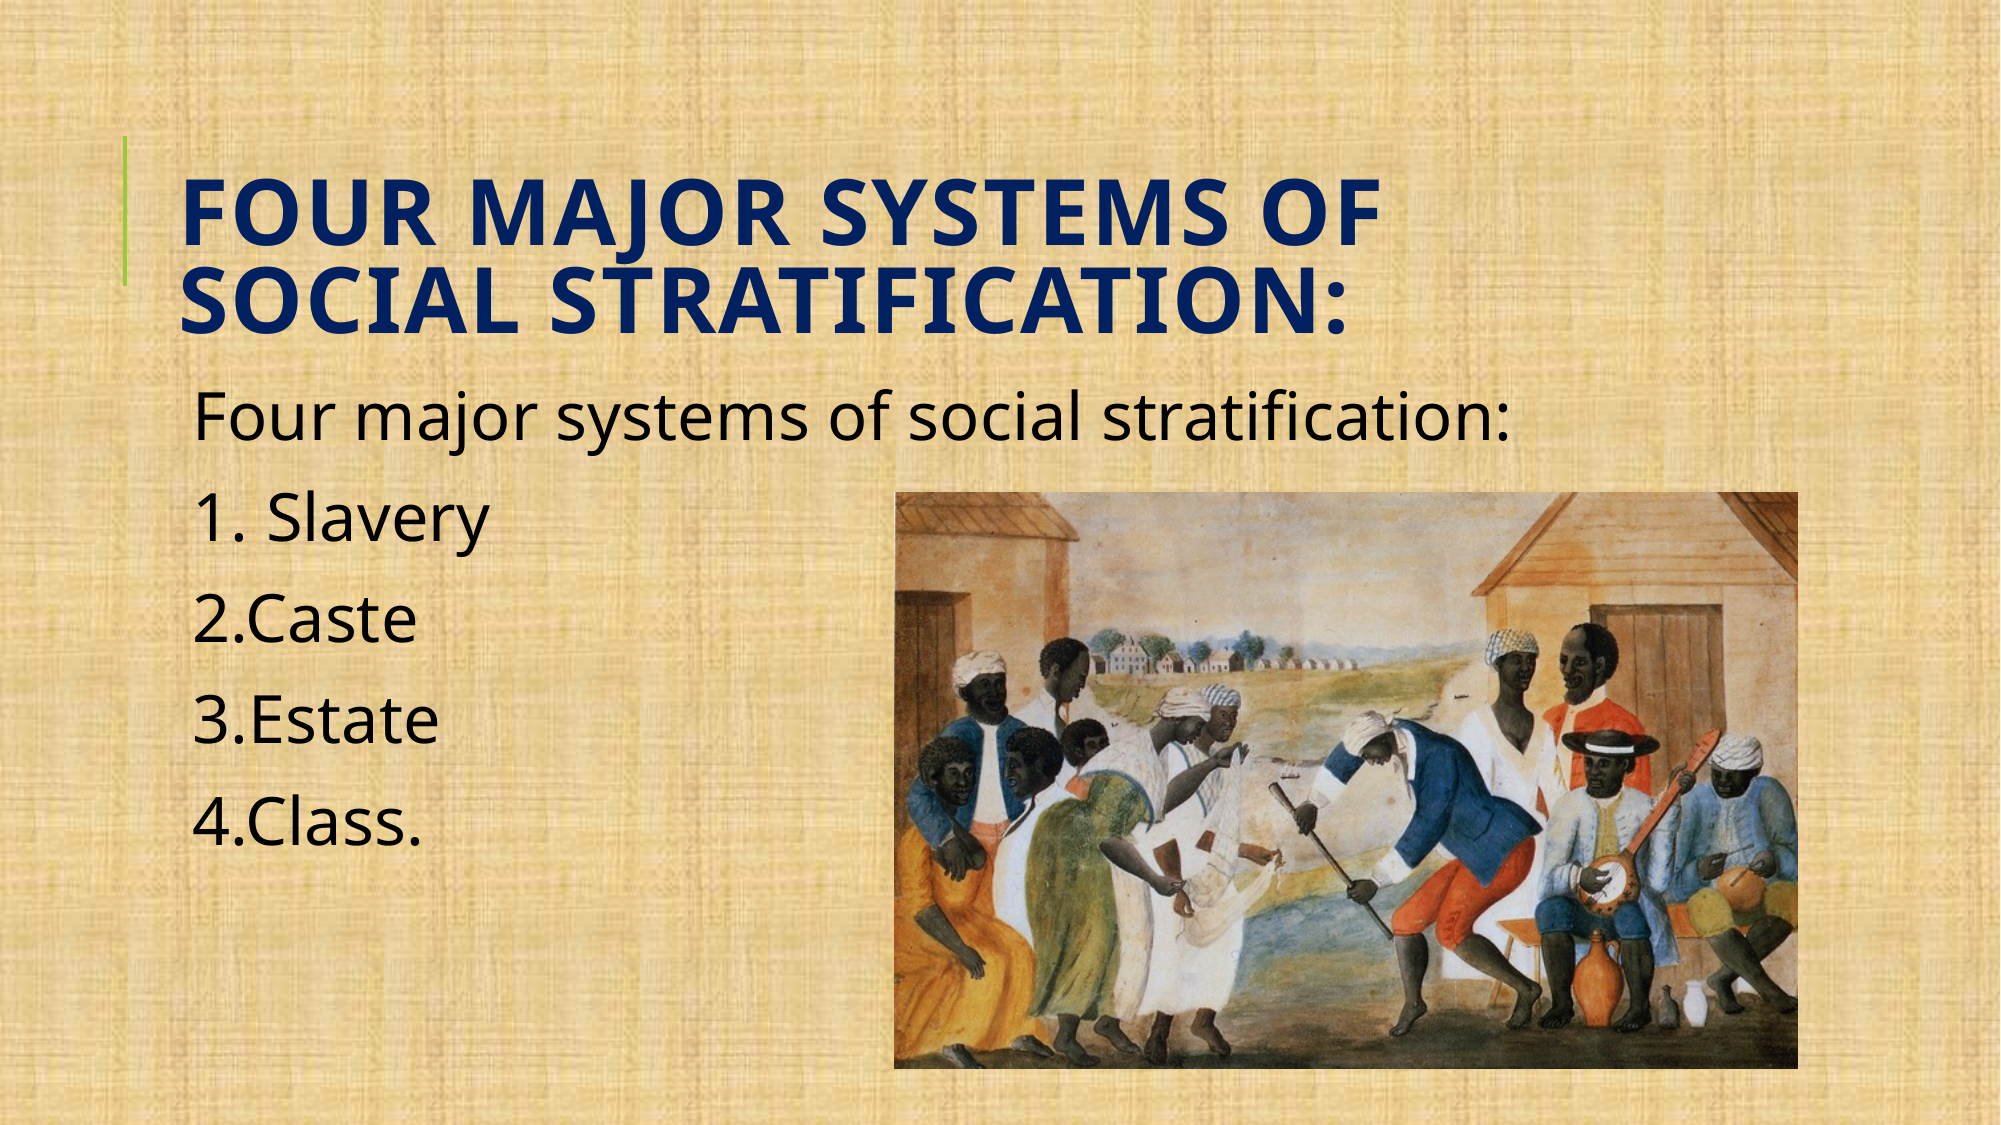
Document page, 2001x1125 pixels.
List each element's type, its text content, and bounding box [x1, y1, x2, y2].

title four major systems of social stratification: [163, 139, 1758, 386]
picture [0, 0, 2001, 1125]
list Four major systems of social stratification: 1. Slavery 2.Caste 3.Estate 4.Class. [168, 375, 1763, 1035]
